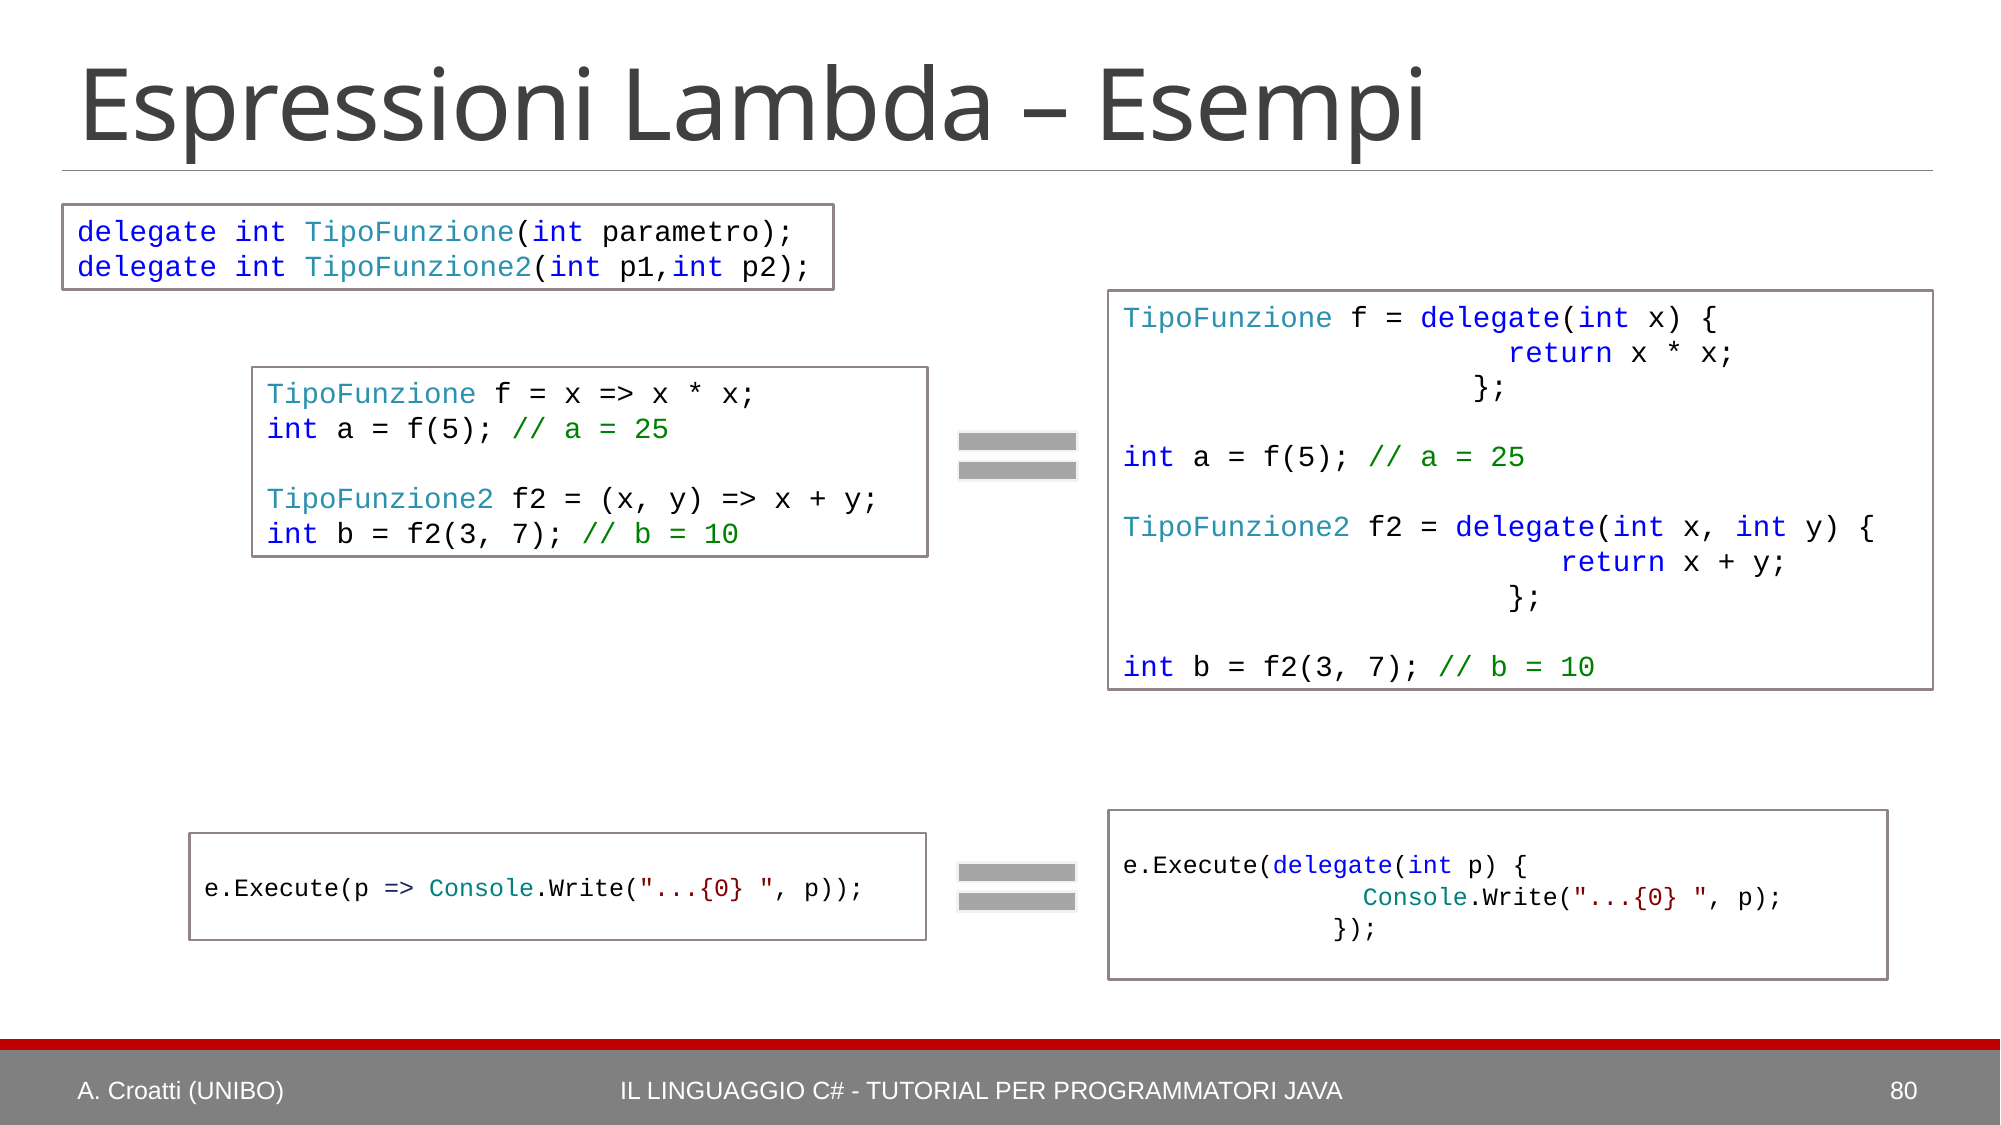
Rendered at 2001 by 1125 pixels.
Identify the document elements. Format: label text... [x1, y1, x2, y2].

text_box [957, 460, 1079, 482]
slide_number 80 [1624, 1059, 1933, 1120]
text_box TipoFunzione f = delegate(int x) { return x * x; }; int a = f(5); // a = 25 TipoFunzione2 f2 = delegate(int x, int y) { return x + y; }; int b = f2(3, 7); // b = 10 [1107, 289, 1934, 691]
text_box e.Execute(p => Console.Write("...{0} ", p)); [188, 832, 927, 941]
text_box e.Execute(delegate(int p) { Console.Write("...{0} ", p); }); [1107, 809, 1889, 981]
text_box delegate int TipoFunzione(int parametro); delegate int TipoFunzione2(int p1,int p2); [61, 203, 835, 291]
text_box TipoFunzione f = x => x * x; int a = f(5); // a = 25 TipoFunzione2 f2 = (x, y) => x + y; int b = f2(3, 7); // b = 10 [251, 366, 929, 558]
text_box [956, 861, 1078, 883]
slide_number A. Croatti (UNIBO) [62, 1059, 339, 1120]
title Espressioni Lambda – Esempi [62, 47, 1933, 169]
text_box [956, 890, 1078, 913]
text_box [957, 430, 1079, 452]
footer Il Linguaggio C# - Tutorial per Programmatori Java [339, 1059, 1624, 1120]
